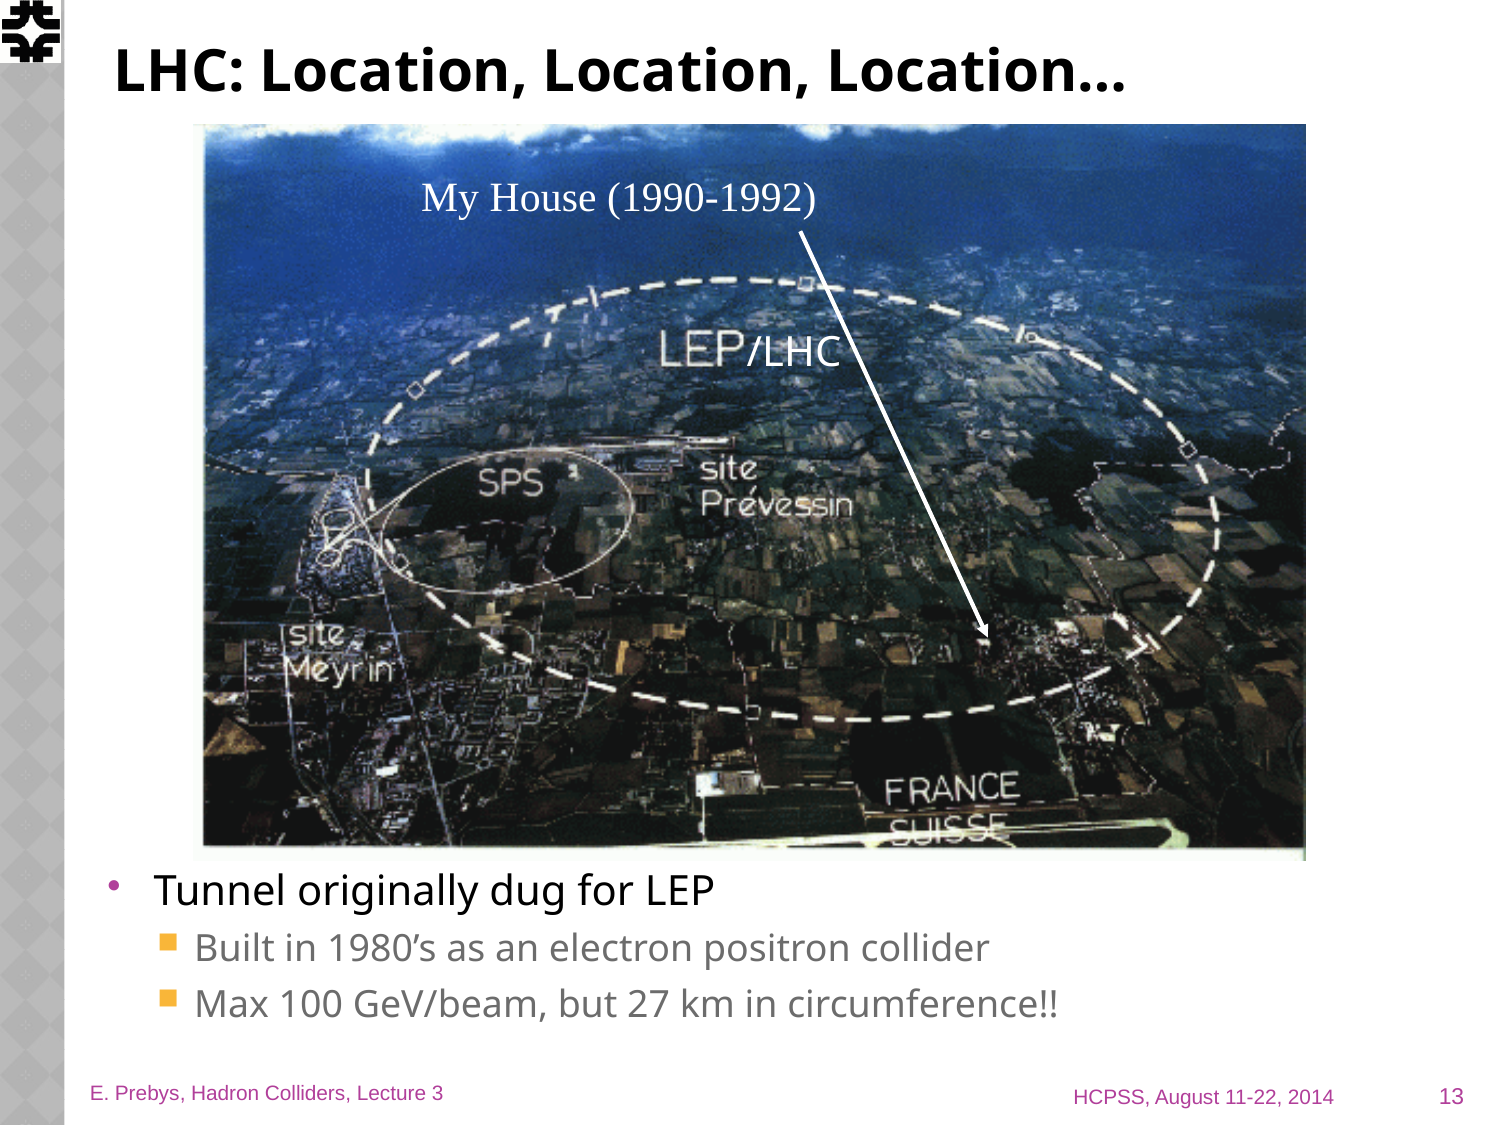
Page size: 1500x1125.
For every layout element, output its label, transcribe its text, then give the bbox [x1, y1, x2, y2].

picture [0, 0, 61, 63]
slide_number 13 [1367, 1071, 1465, 1110]
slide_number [827, 1077, 1355, 1110]
picture [193, 124, 1307, 862]
footer E. Prebys, Hadron Colliders, Lecture 3 [75, 1075, 709, 1105]
list Tunnel originally dug for LEP Built in 1980’s as an electron positron collider Max 100 GeV/beam, but 27 km in circumference!! [93, 855, 1500, 1063]
title LHC: Location, Location, Location… [106, 31, 1462, 104]
text_box E. Todesco 2010 20 T, 80% ss 30% NbTi 55 %NbSn 15 %HTS All Je < 400 A/mm2 [0, 0, 65, 1125]
